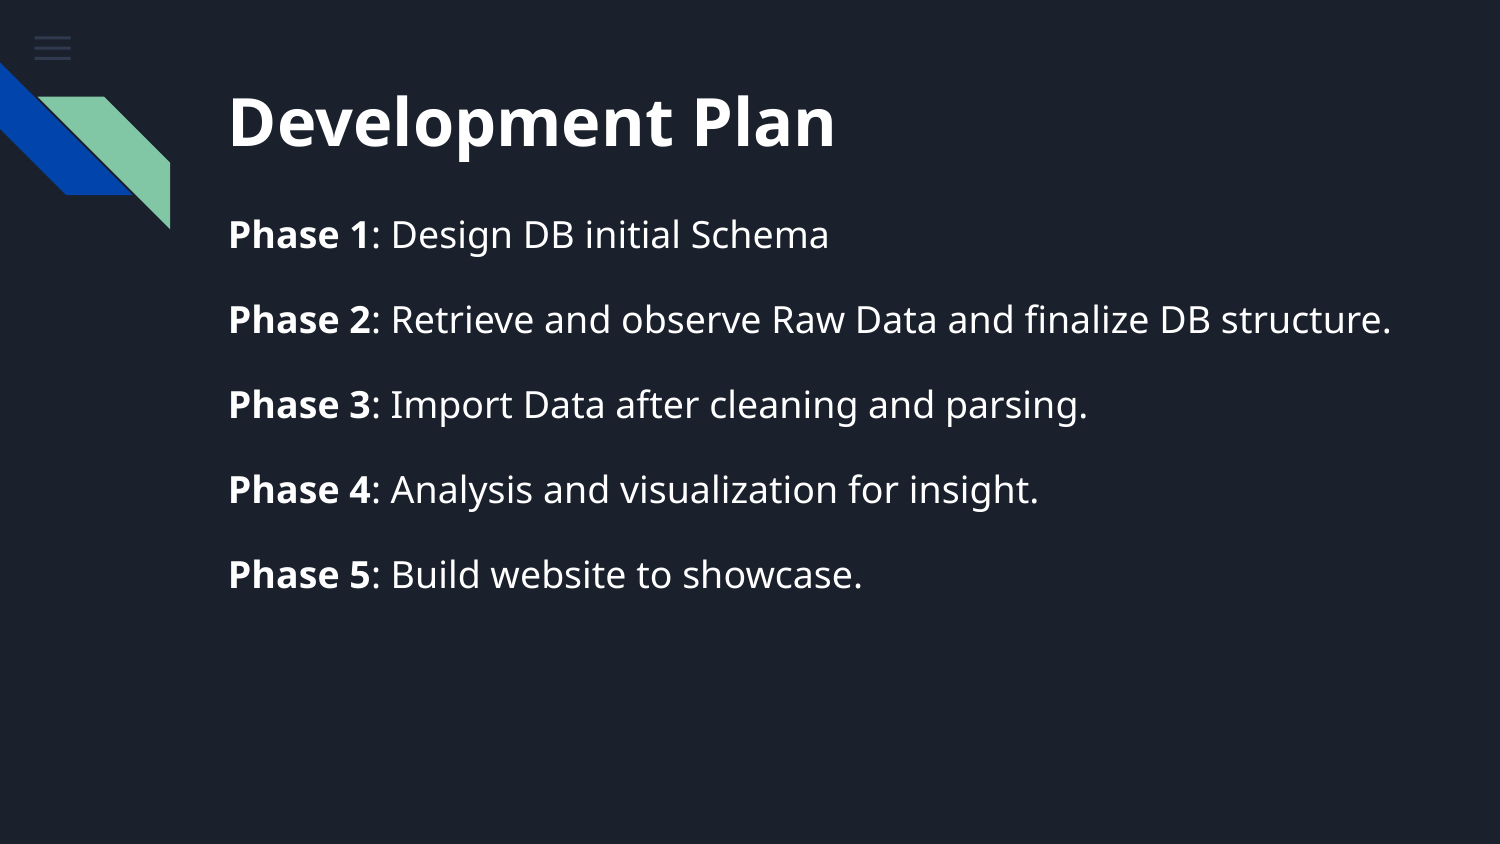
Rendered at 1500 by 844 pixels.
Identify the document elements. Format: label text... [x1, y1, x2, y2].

list Phase 1: Design DB initial Schema Phase 2: Retrieve and observe Raw Data and finalize DB structure. Phase 3: Import Data after cleaning and parsing. Phase 4: Analysis and visualization for insight. Phase 5: Build website to showcase. [212, 188, 1440, 785]
title Development Plan [212, 64, 1368, 188]
